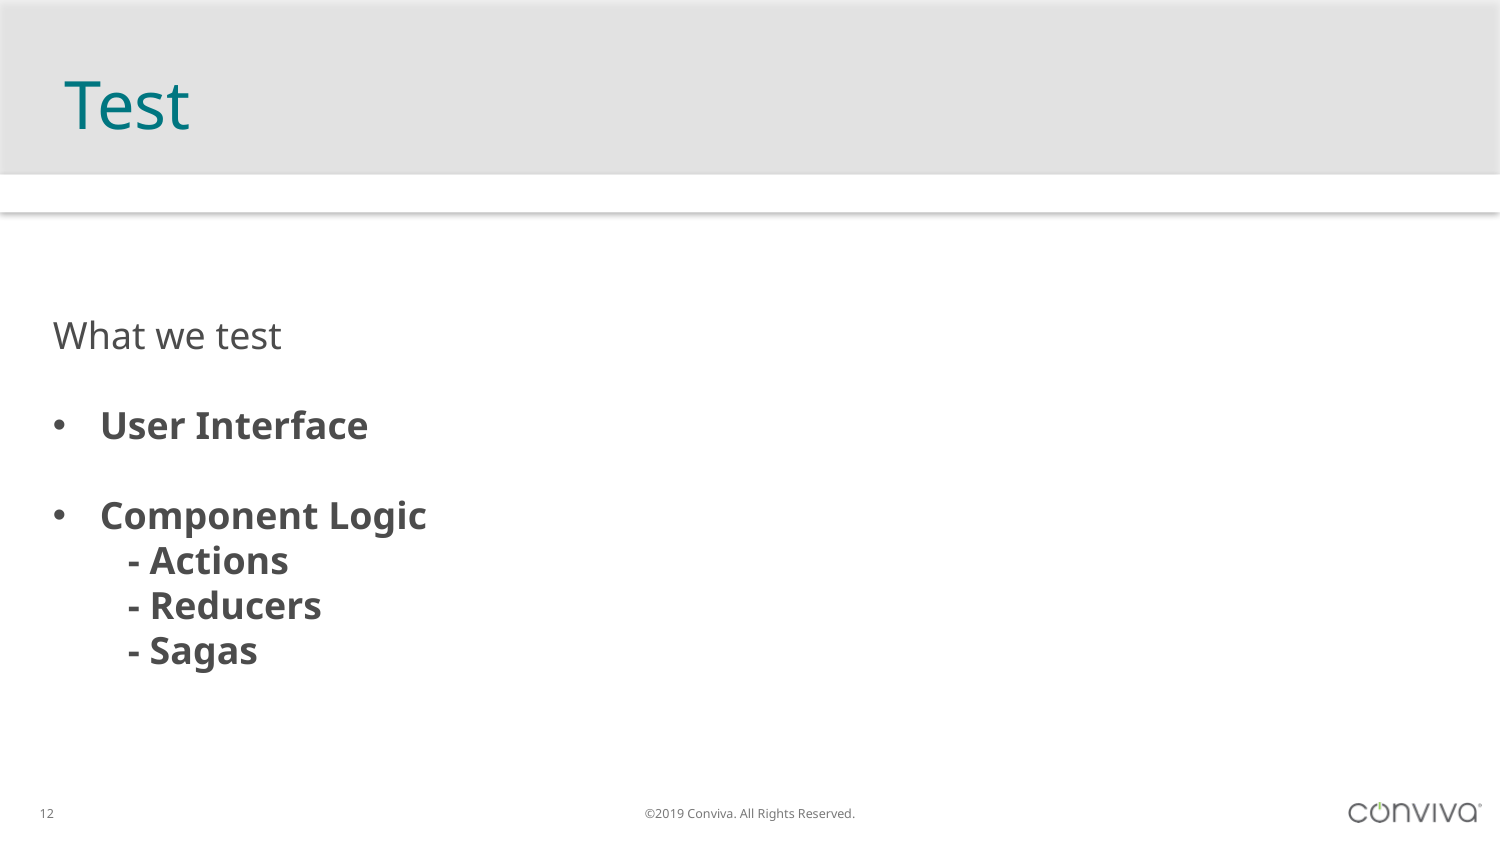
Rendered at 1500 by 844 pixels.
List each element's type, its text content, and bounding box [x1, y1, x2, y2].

picture [1348, 802, 1482, 823]
title Test [49, 31, 1499, 175]
text_box What we test User Interface Component Logic - Actions - Reducers - Sagas [38, 304, 1436, 680]
